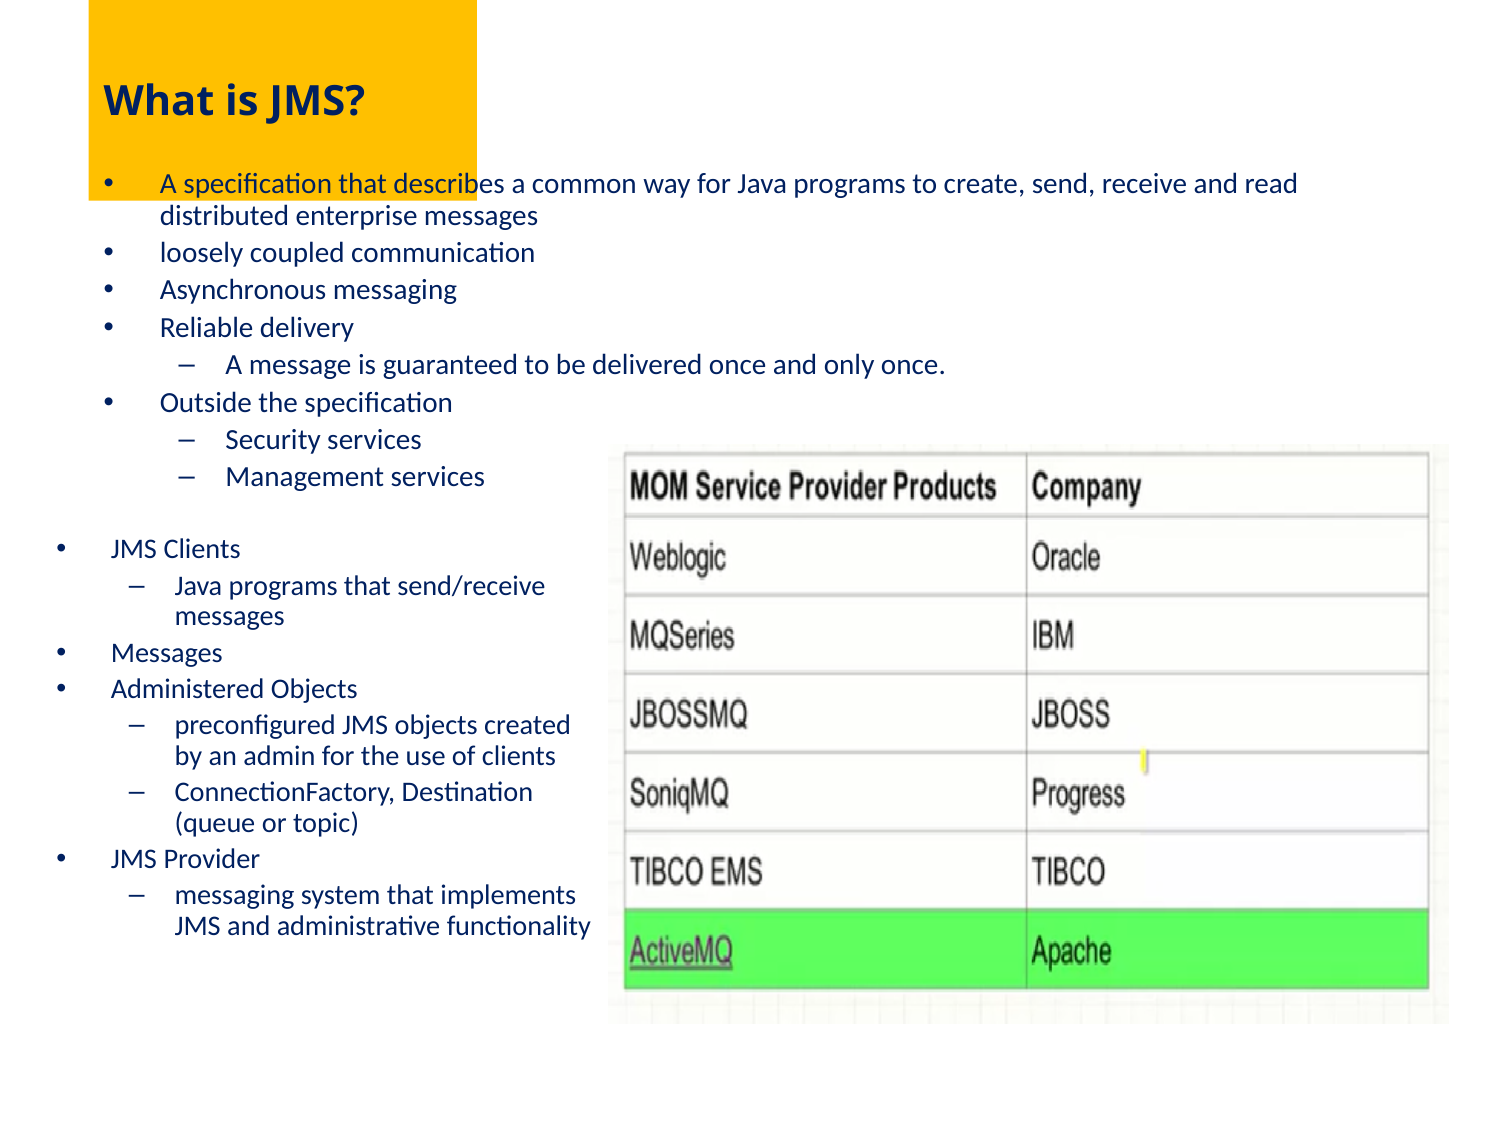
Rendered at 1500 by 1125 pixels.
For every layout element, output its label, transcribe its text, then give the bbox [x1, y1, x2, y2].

picture [607, 444, 1449, 1024]
text_box JMS Clients Java programs that send/receive messages Messages Administered Objects preconfigured JMS objects created by an admin for the use of clients ConnectionFactory, Destination (queue or topic) JMS Provider messaging system that implements JMS and administrative functionality [41, 527, 602, 976]
title What is JMS? [88, 0, 477, 160]
list A specification that describes a common way for Java programs to create, send, receive and read distributed enterprise messages loosely coupled communication Asynchronous messaging Reliable delivery A message is guaranteed to be delivered once and only once. Outside the specification Security services Management services [88, 160, 1394, 527]
